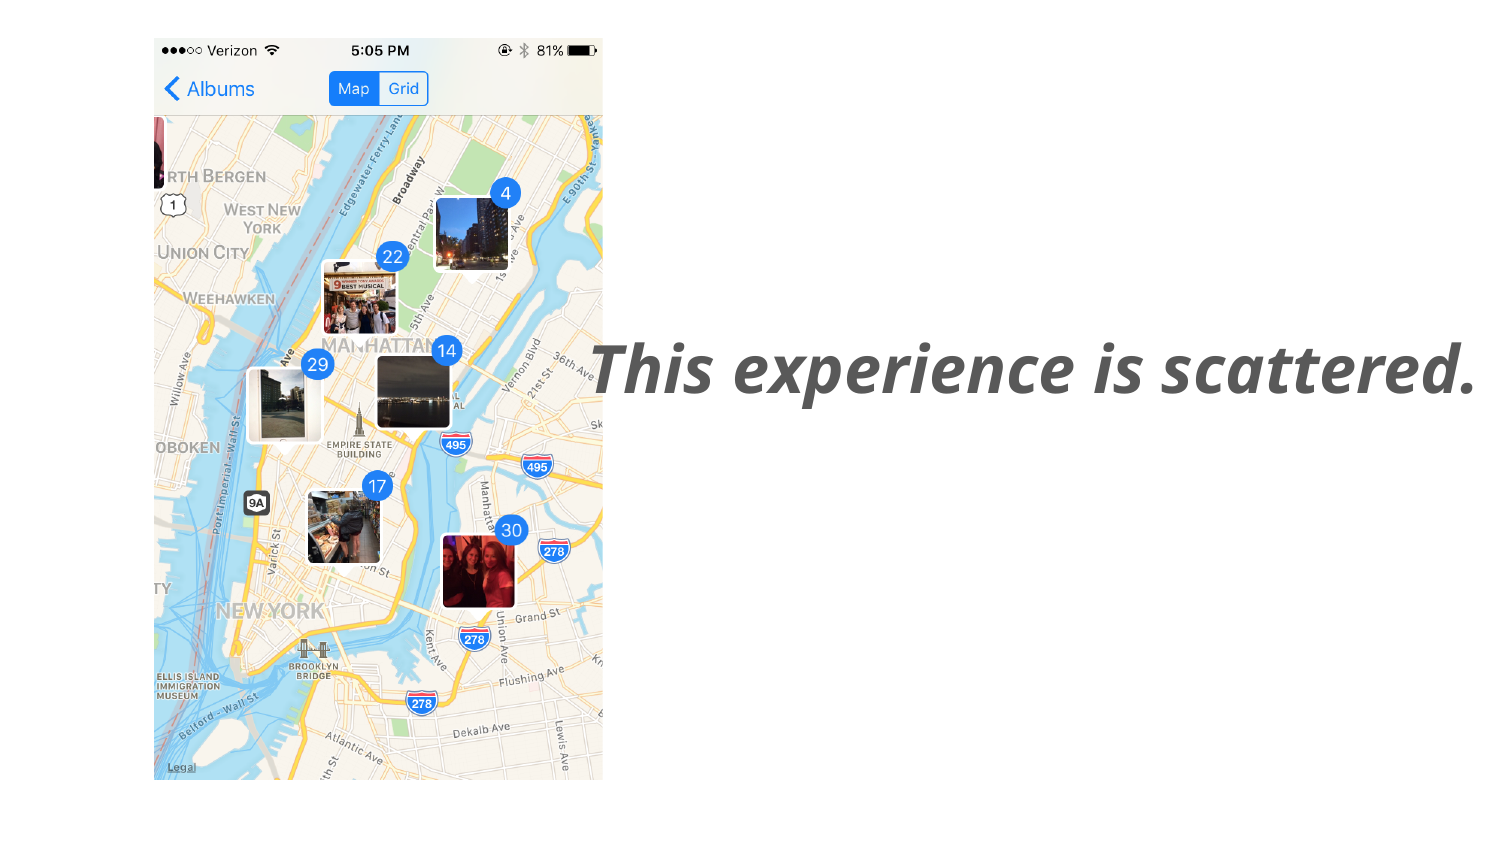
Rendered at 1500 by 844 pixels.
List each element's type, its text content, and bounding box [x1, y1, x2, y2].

text_box This experience is scattered. [608, 312, 1500, 466]
picture [153, 38, 603, 781]
